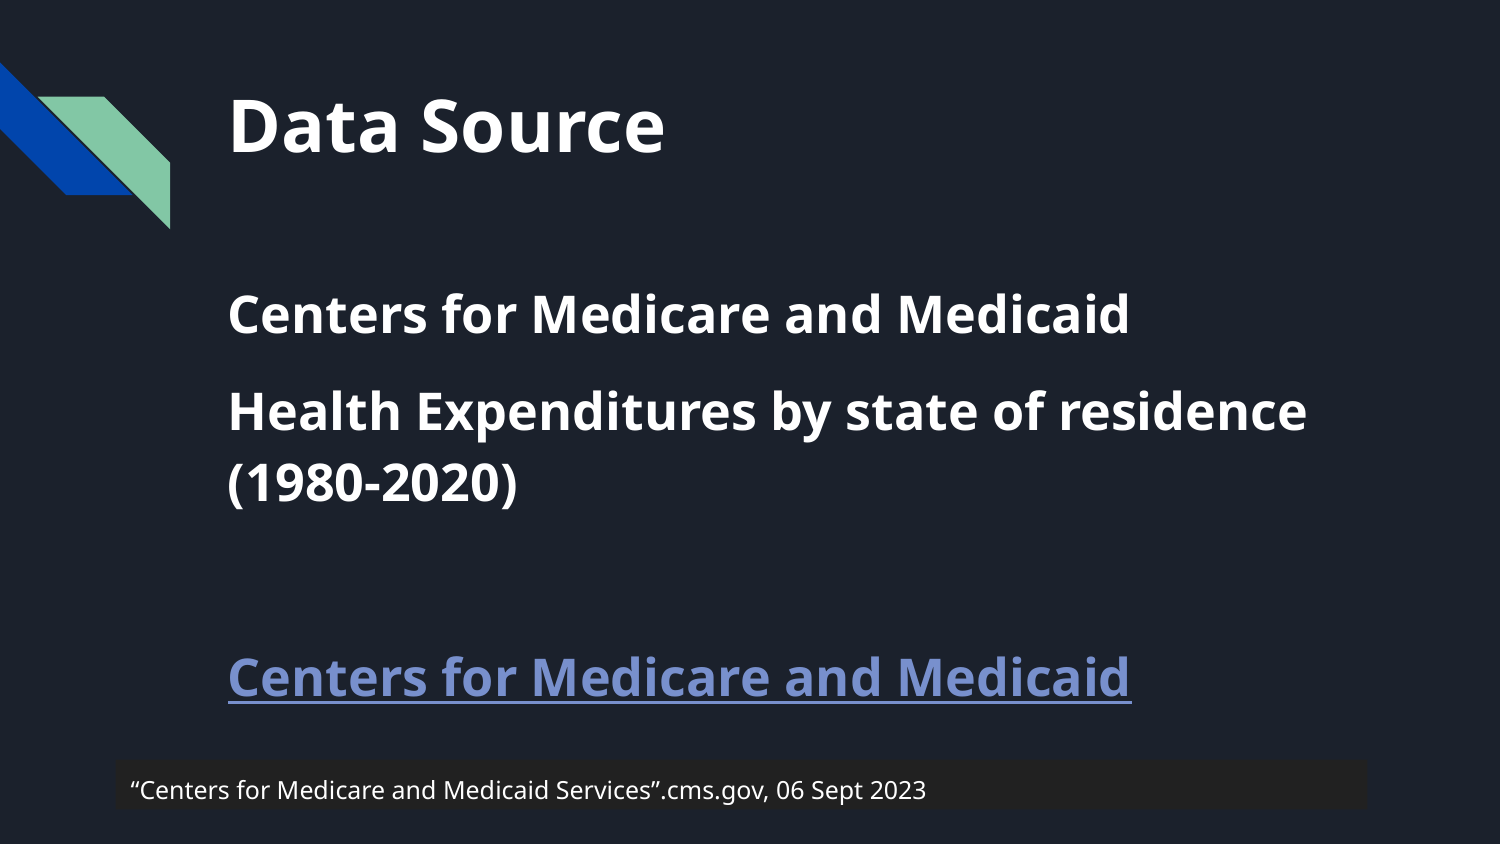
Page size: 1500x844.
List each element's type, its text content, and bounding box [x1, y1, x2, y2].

title Data Source [212, 64, 1368, 215]
list Centers for Medicare and Medicaid Health Expenditures by state of residence (1980-2020) Centers for Medicare and Medicaid [212, 257, 1368, 735]
text_box “Centers for Medicare and Medicaid Services”.cms.gov, 06 Sept 2023 [115, 759, 1368, 810]
